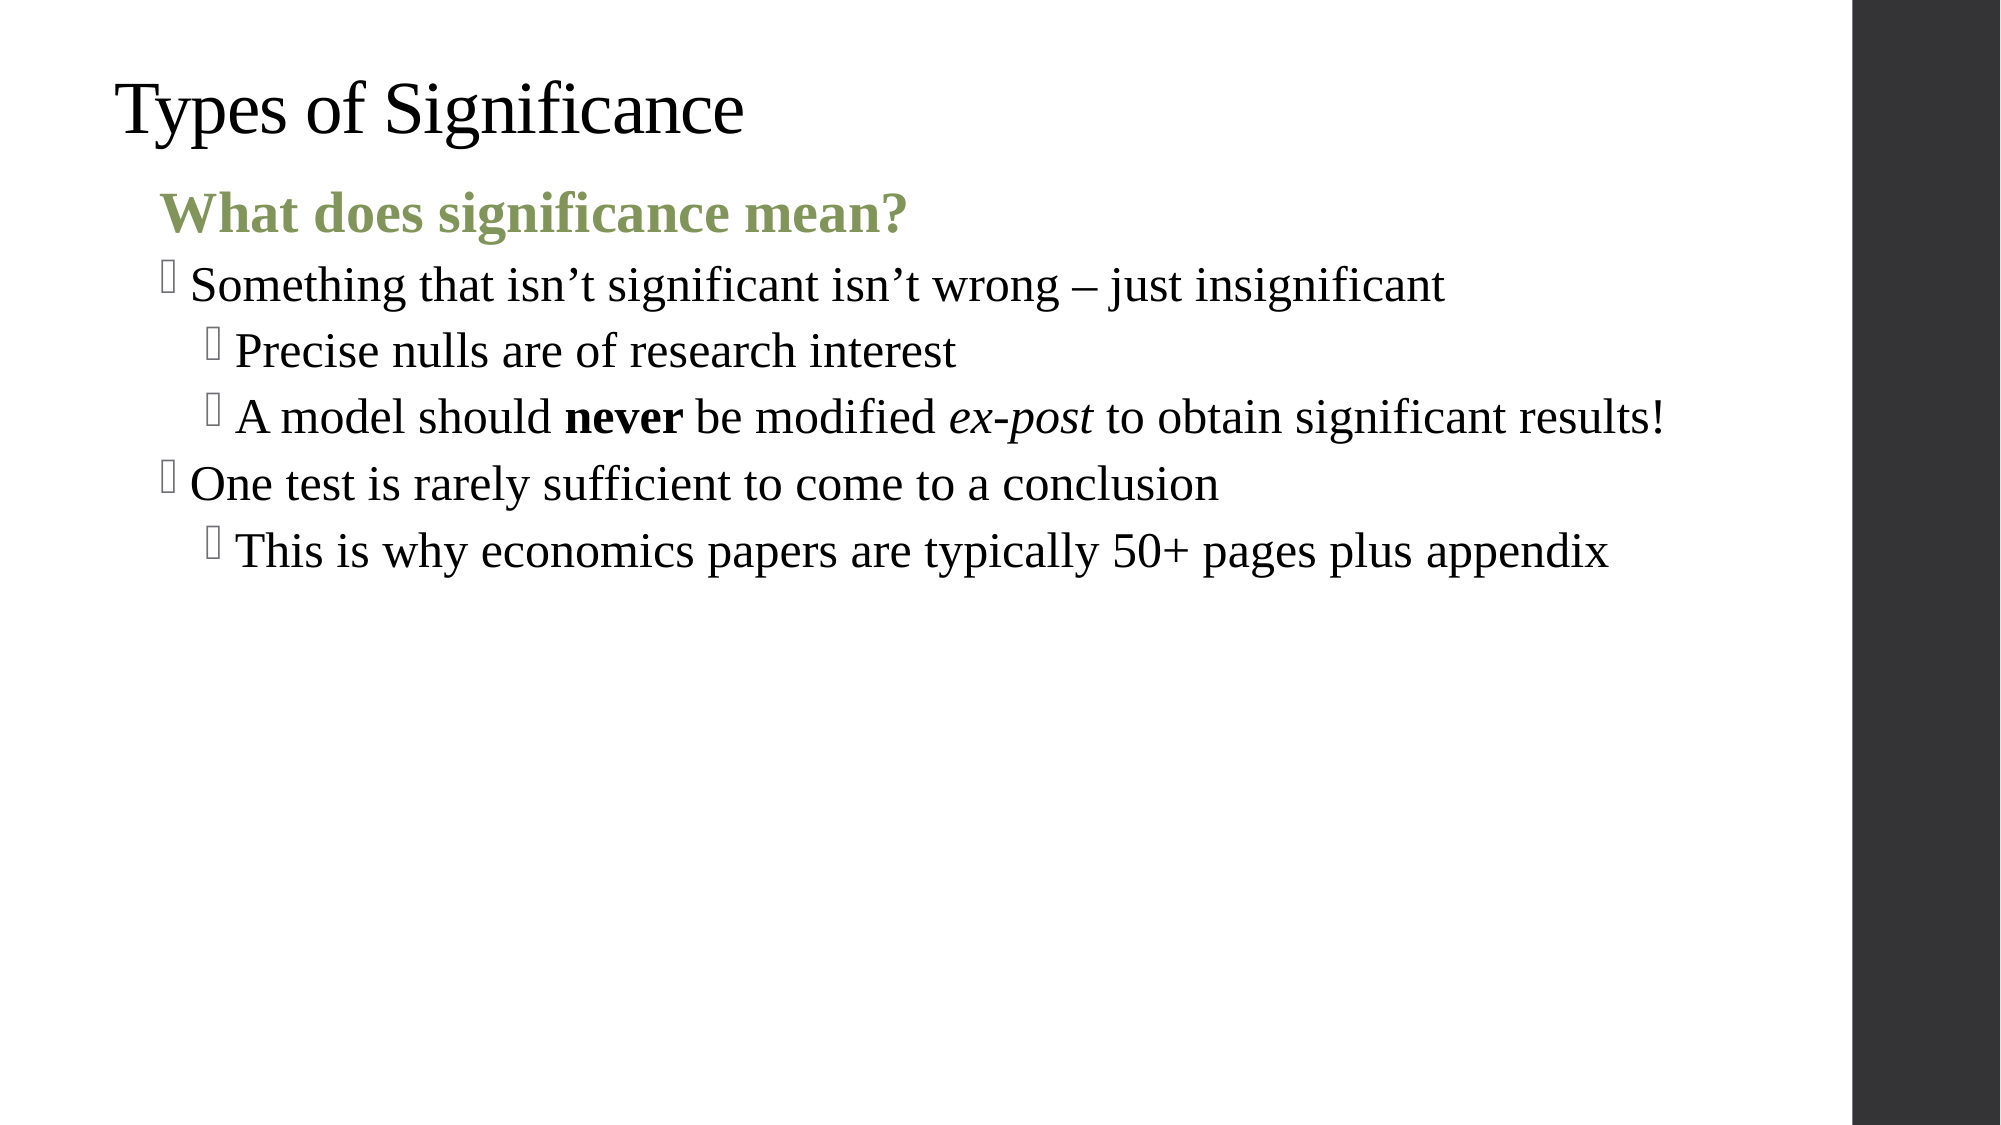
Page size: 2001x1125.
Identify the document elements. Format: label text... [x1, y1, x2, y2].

list What does significance mean? Something that isn’t significant isn’t wrong – just insignificant Precise nulls are of research interest A model should never be modified ex-post to obtain significant results! One test is rarely sufficient to come to a conclusion This is why economics papers are typically 50+ pages plus appendix [99, 174, 1813, 1019]
title Types of Significance [99, 55, 1813, 158]
